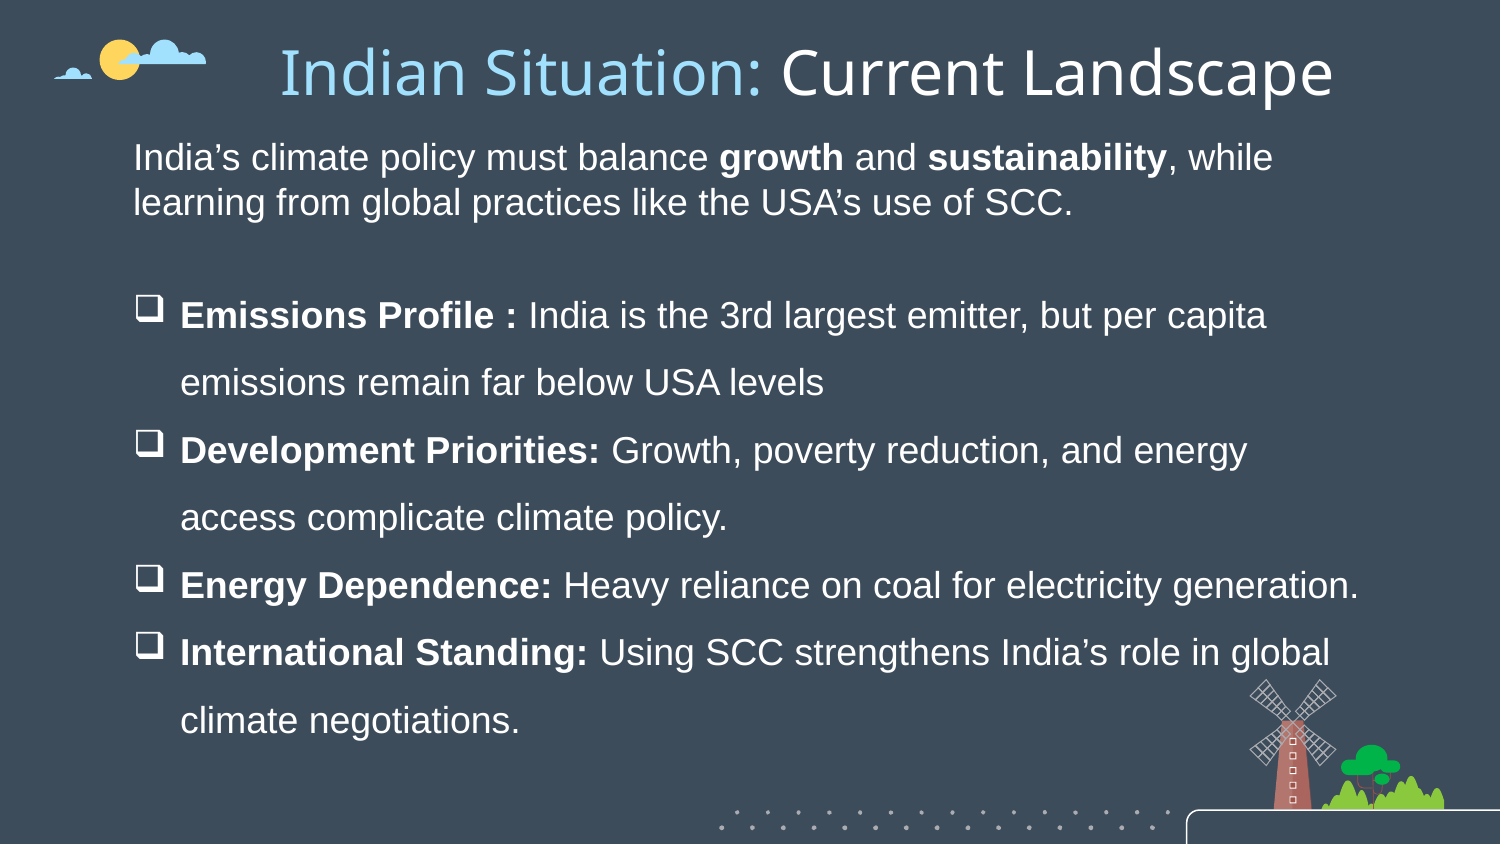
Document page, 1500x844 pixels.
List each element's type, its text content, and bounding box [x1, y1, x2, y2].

subtitle India’s climate policy must balance growth and sustainability, while learning from global practices like the USA’s use of SCC. Emissions Profile : India is the 3rd largest emitter, but per capita emissions remain far below USA levels Development Priorities: Growth, poverty reduction, and energy access complicate climate policy. Energy Dependence: Heavy reliance on coal for electricity generation. International Standing: Using SCC strengthens India’s role in global climate negotiations. [118, 125, 1382, 749]
title Indian Situation: Current Landscape [175, 17, 1440, 112]
